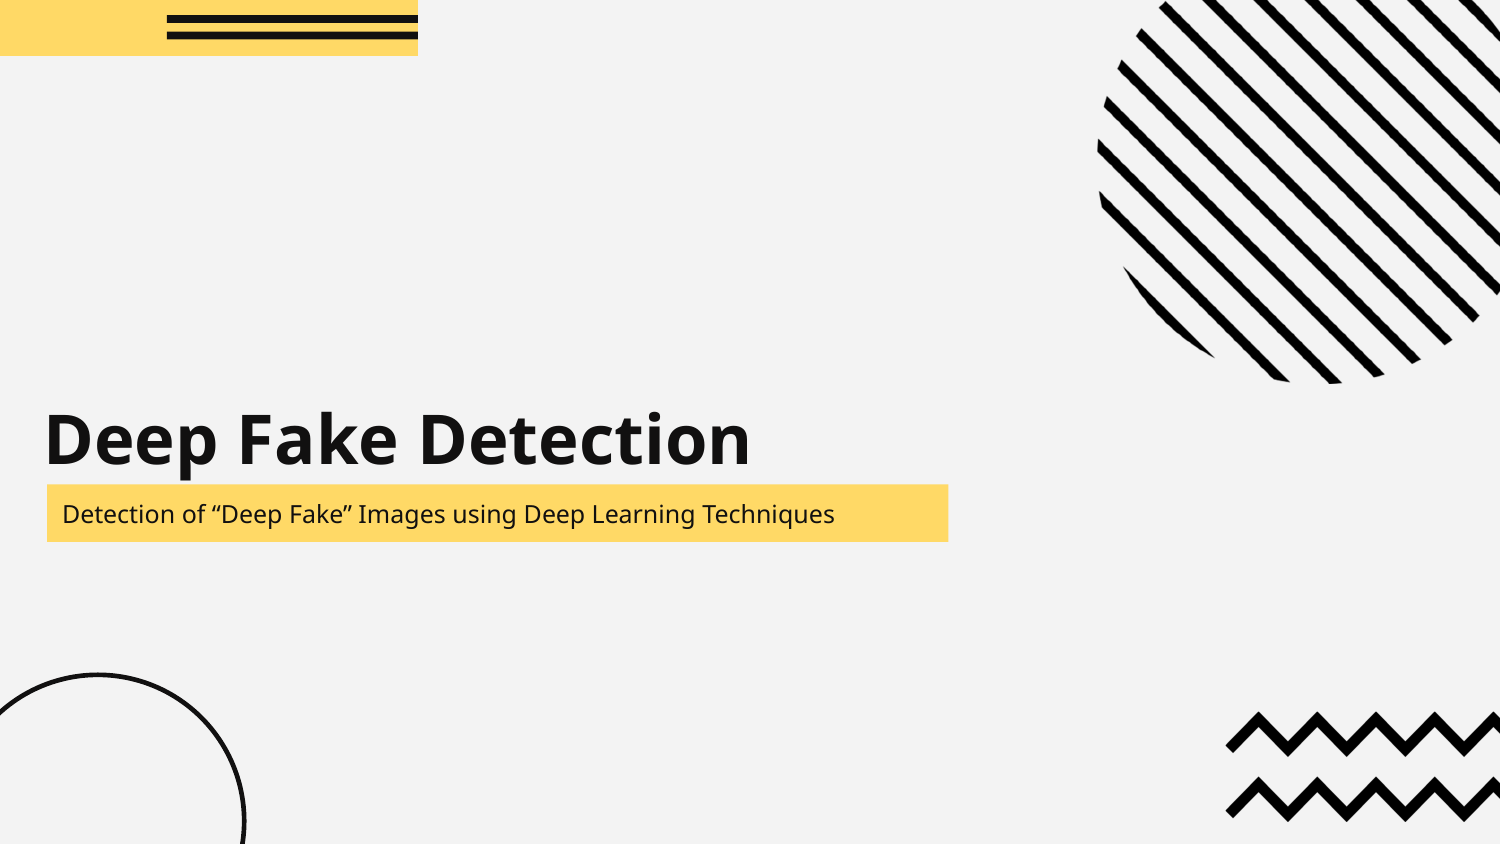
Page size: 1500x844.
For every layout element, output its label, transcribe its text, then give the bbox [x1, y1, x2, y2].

picture [1217, 701, 1500, 827]
picture [1086, 0, 1500, 395]
subtitle Detection of “Deep Fake” Images using Deep Learning Techniques [47, 484, 949, 542]
title Deep Fake Detection [28, 54, 1087, 493]
text_box [0, 674, 245, 844]
